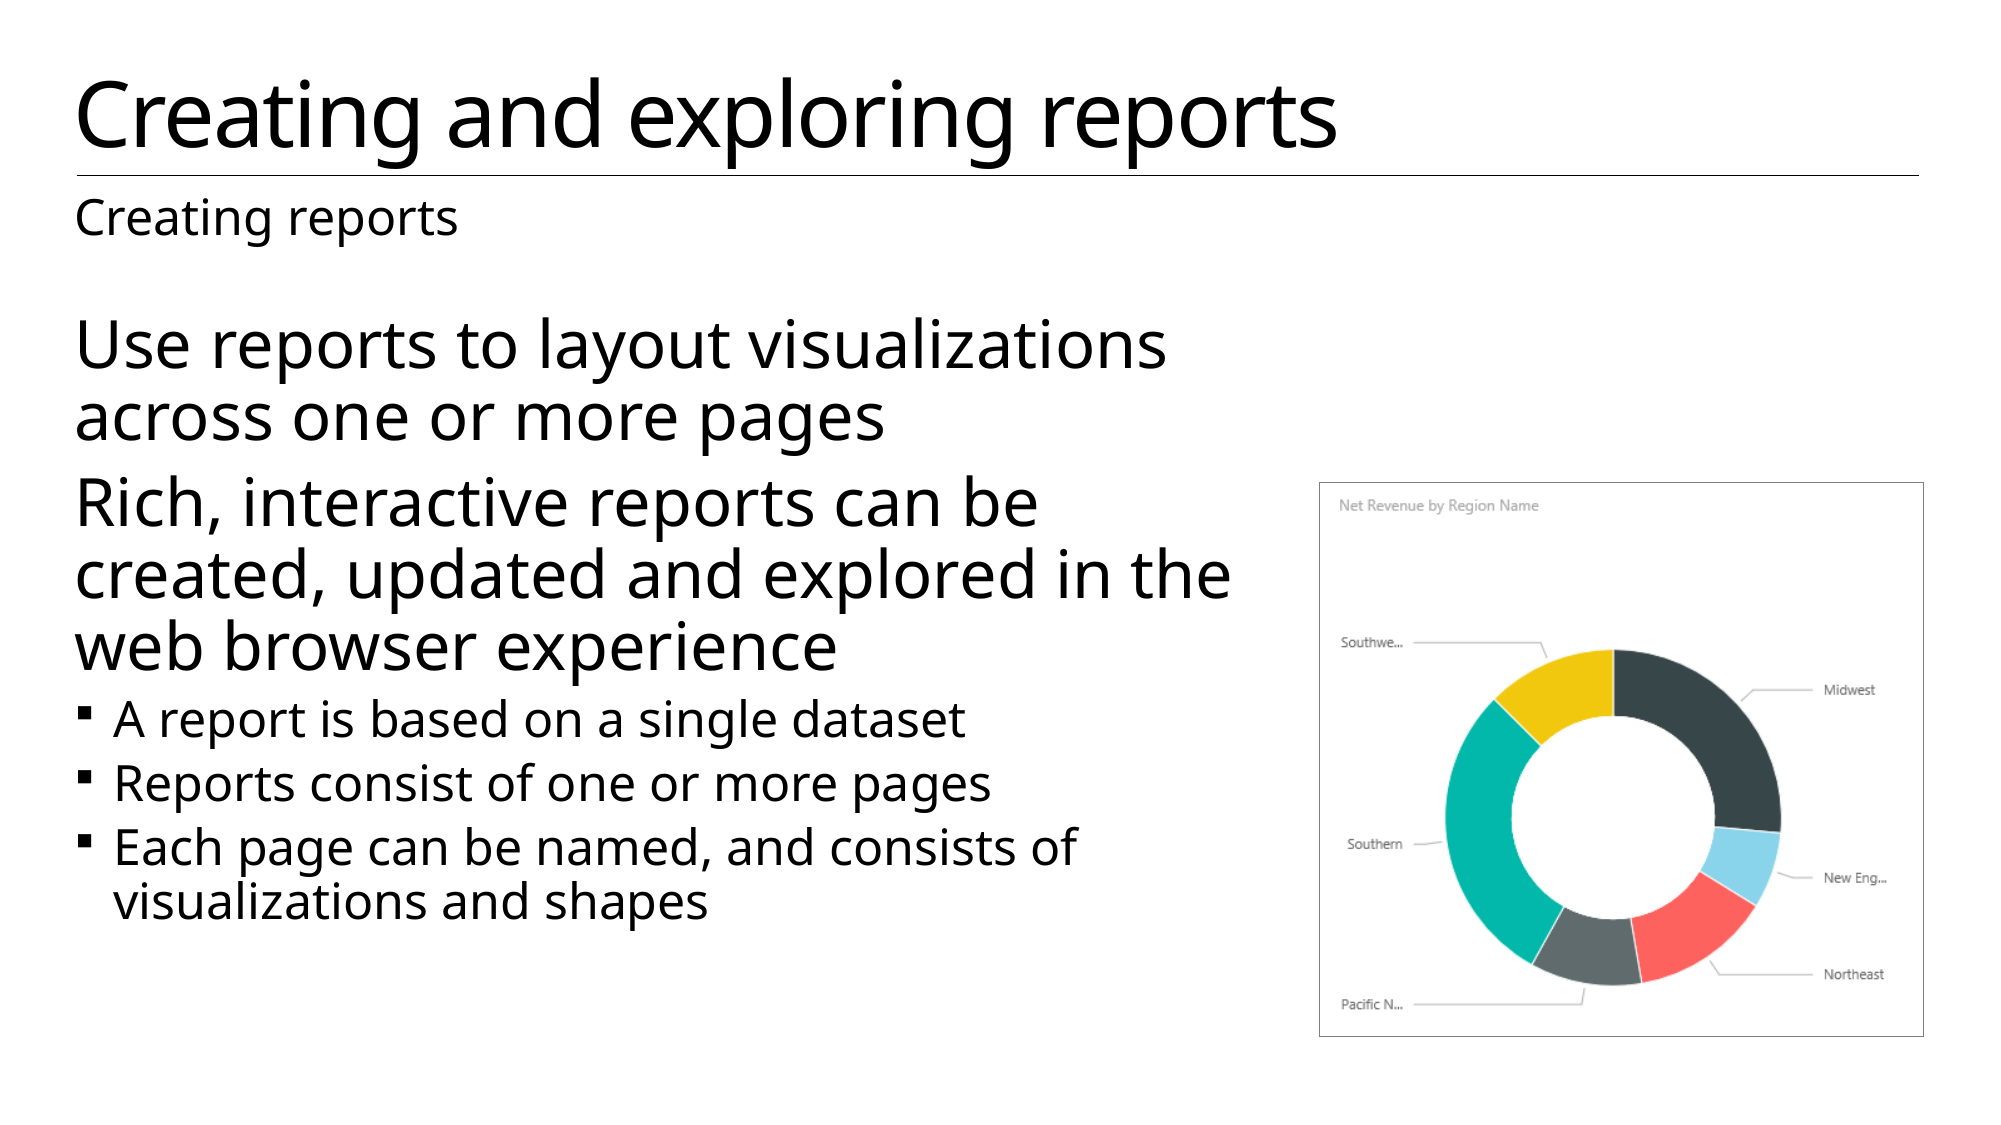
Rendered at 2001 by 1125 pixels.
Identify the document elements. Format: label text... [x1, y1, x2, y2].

title Creating and exploring reports [44, 59, 1957, 178]
list Use reports to layout visualizations across one or more pages Rich, interactive reports can be created, updated and explored in the web browser experience A report is based on a single dataset Reports consist of one or more pages Each page can be named, and consists of visualizations and shapes [44, 287, 1320, 1125]
picture [1319, 482, 1924, 1037]
list Creating reports [44, 191, 1957, 247]
